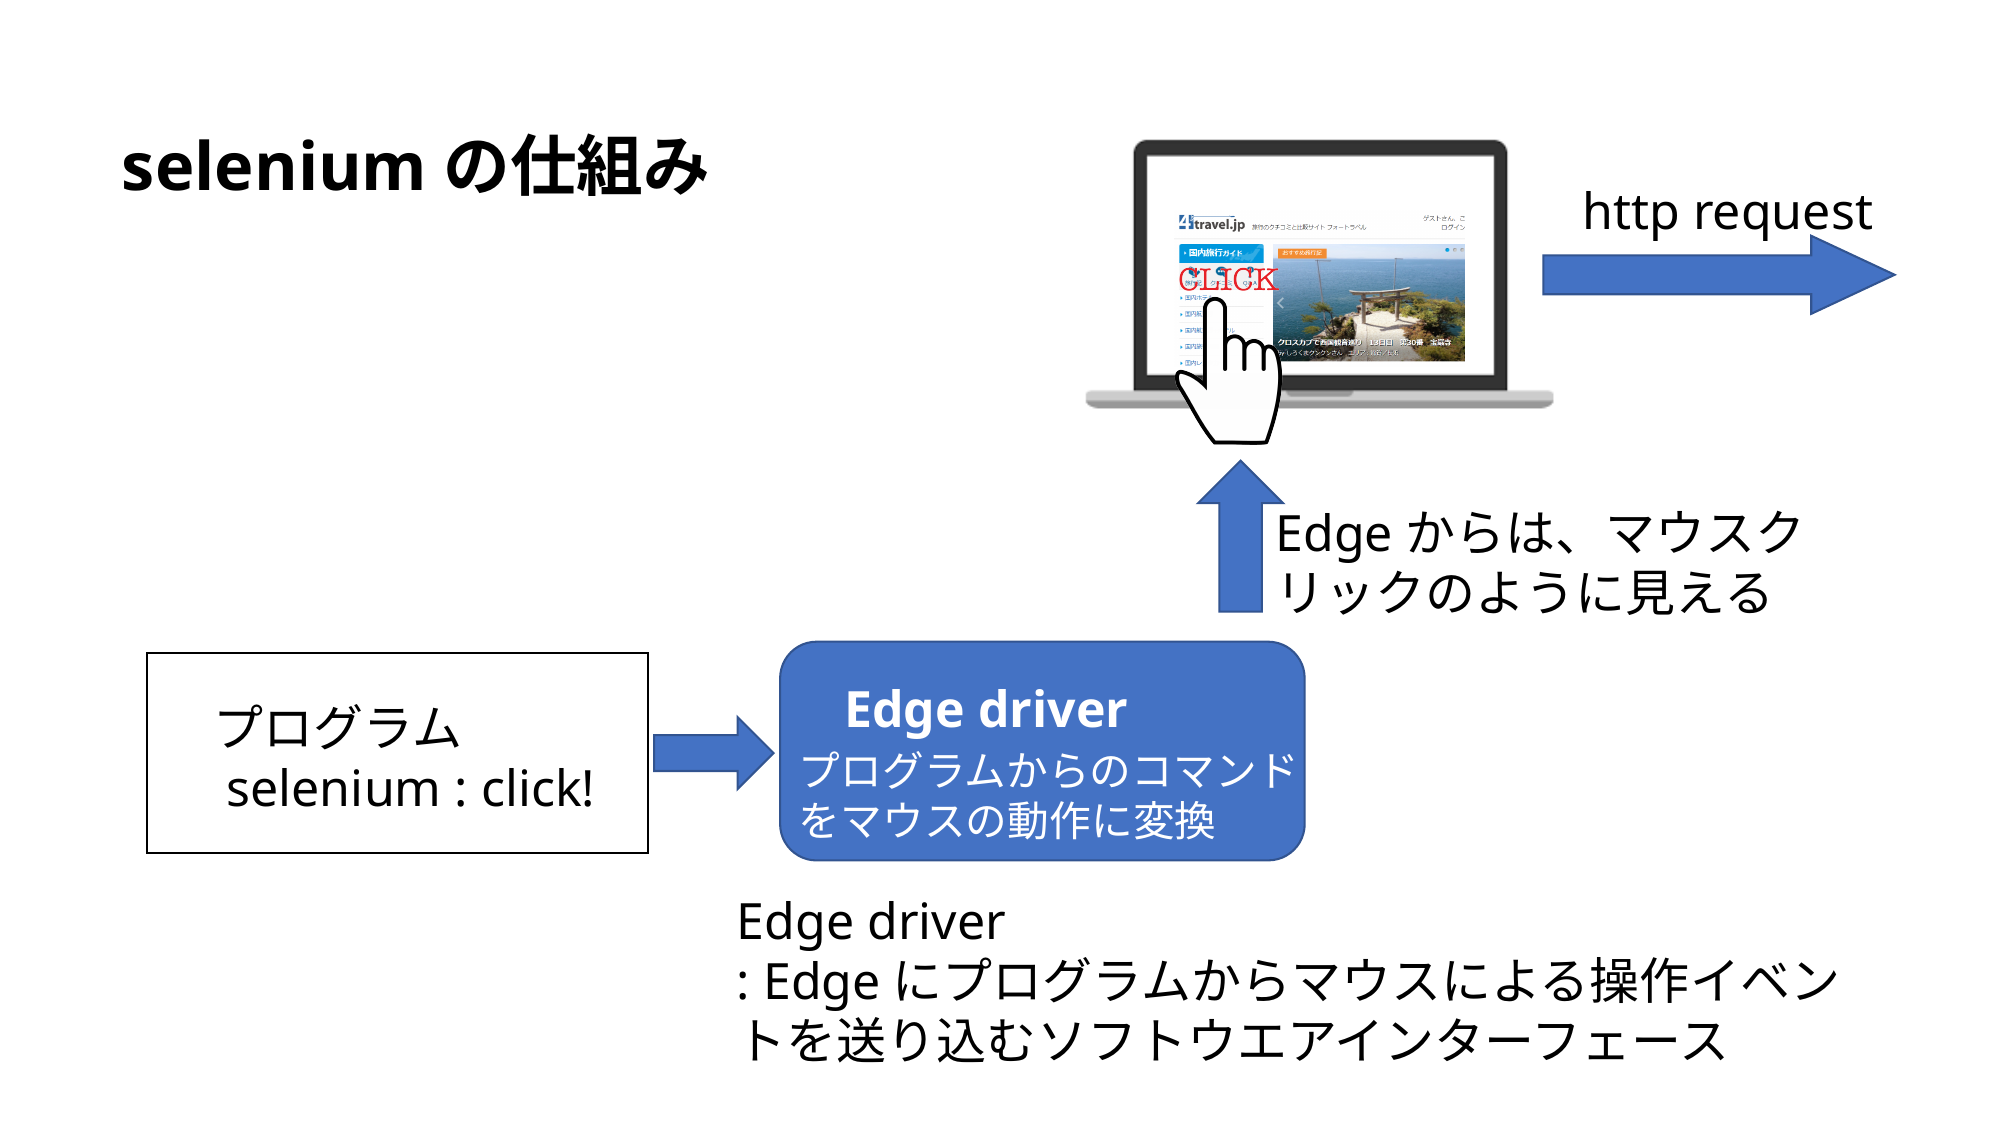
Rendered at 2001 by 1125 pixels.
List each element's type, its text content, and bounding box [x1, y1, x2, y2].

text_box Edge driver : Edgeにプログラムからマウスによる操作イベントを送り込むソフトウエアインターフェース [722, 882, 1872, 1077]
text_box Edge driver [829, 669, 1144, 736]
text_box [146, 652, 649, 854]
text_box [779, 640, 1306, 843]
text_box Edgeからは、マウスクリックのように見える [1261, 494, 1862, 629]
text_box http request [1567, 172, 1889, 248]
picture [1077, 132, 1562, 458]
text_box [653, 714, 776, 792]
text_box [1562, 234, 1898, 316]
text_box プログラムからのコマンド をマウスの動作に変換 [784, 736, 1369, 852]
text_box seleniumの仕組み [107, 116, 726, 212]
text_box [1195, 459, 1276, 613]
text_box [791, 852, 1293, 862]
